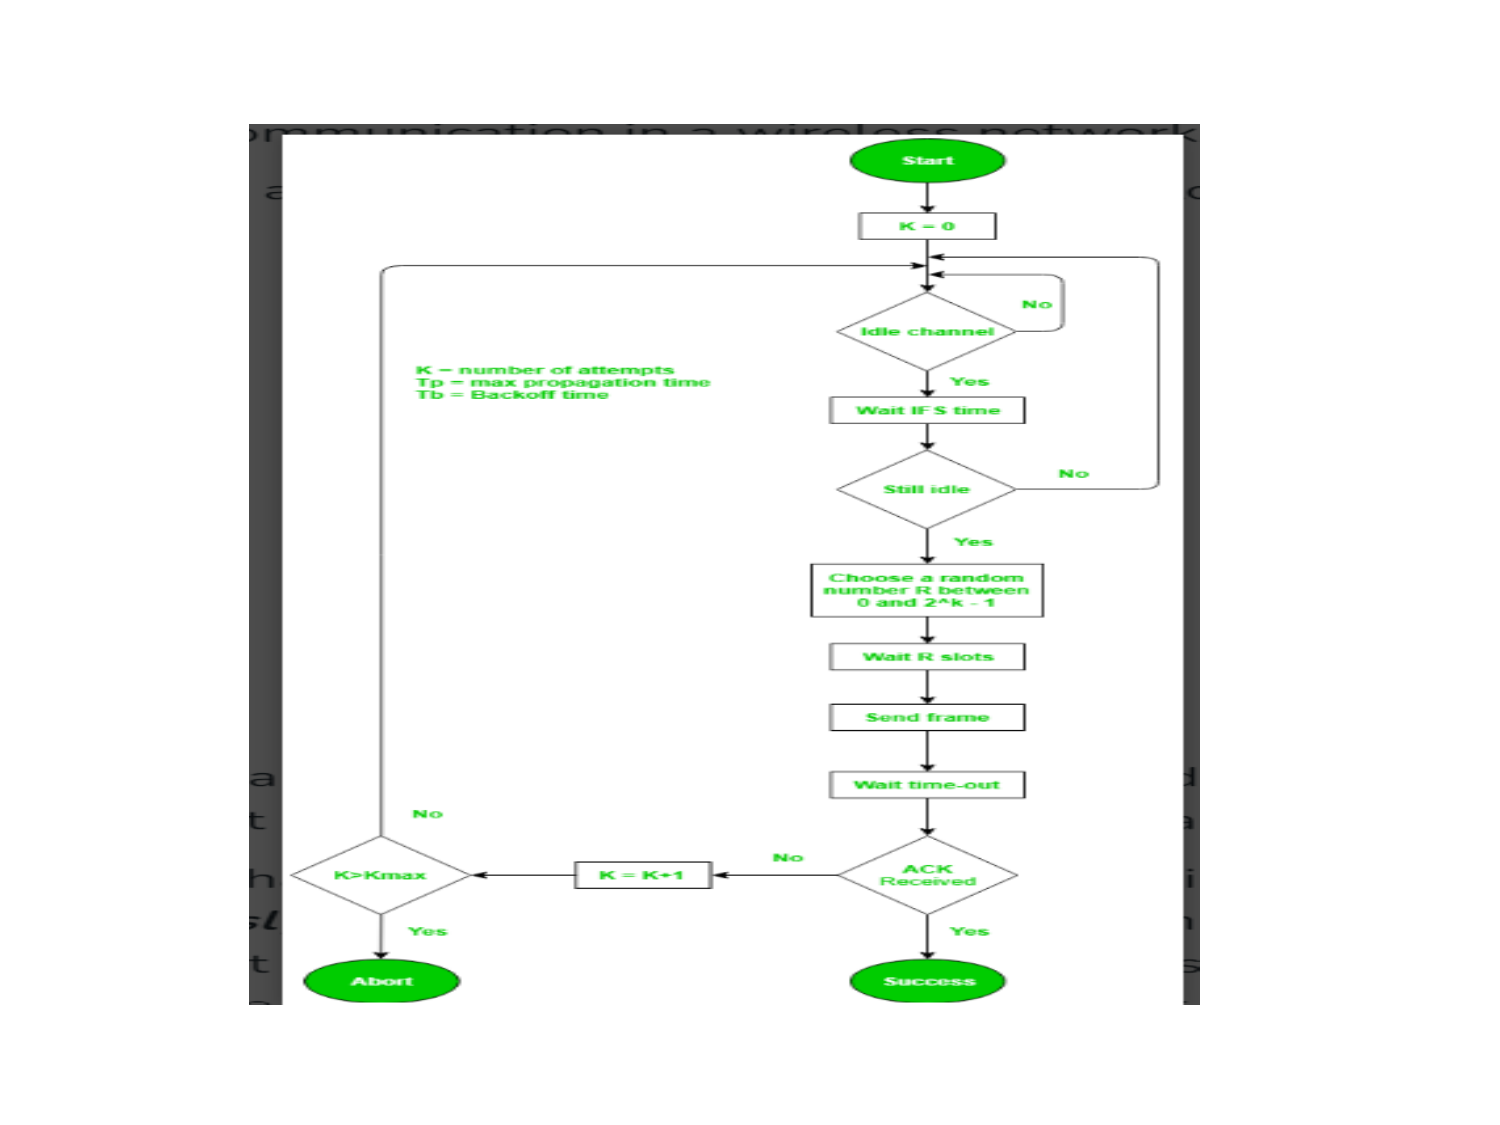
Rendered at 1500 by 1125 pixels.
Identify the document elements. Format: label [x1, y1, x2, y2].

list [249, 124, 1201, 1006]
